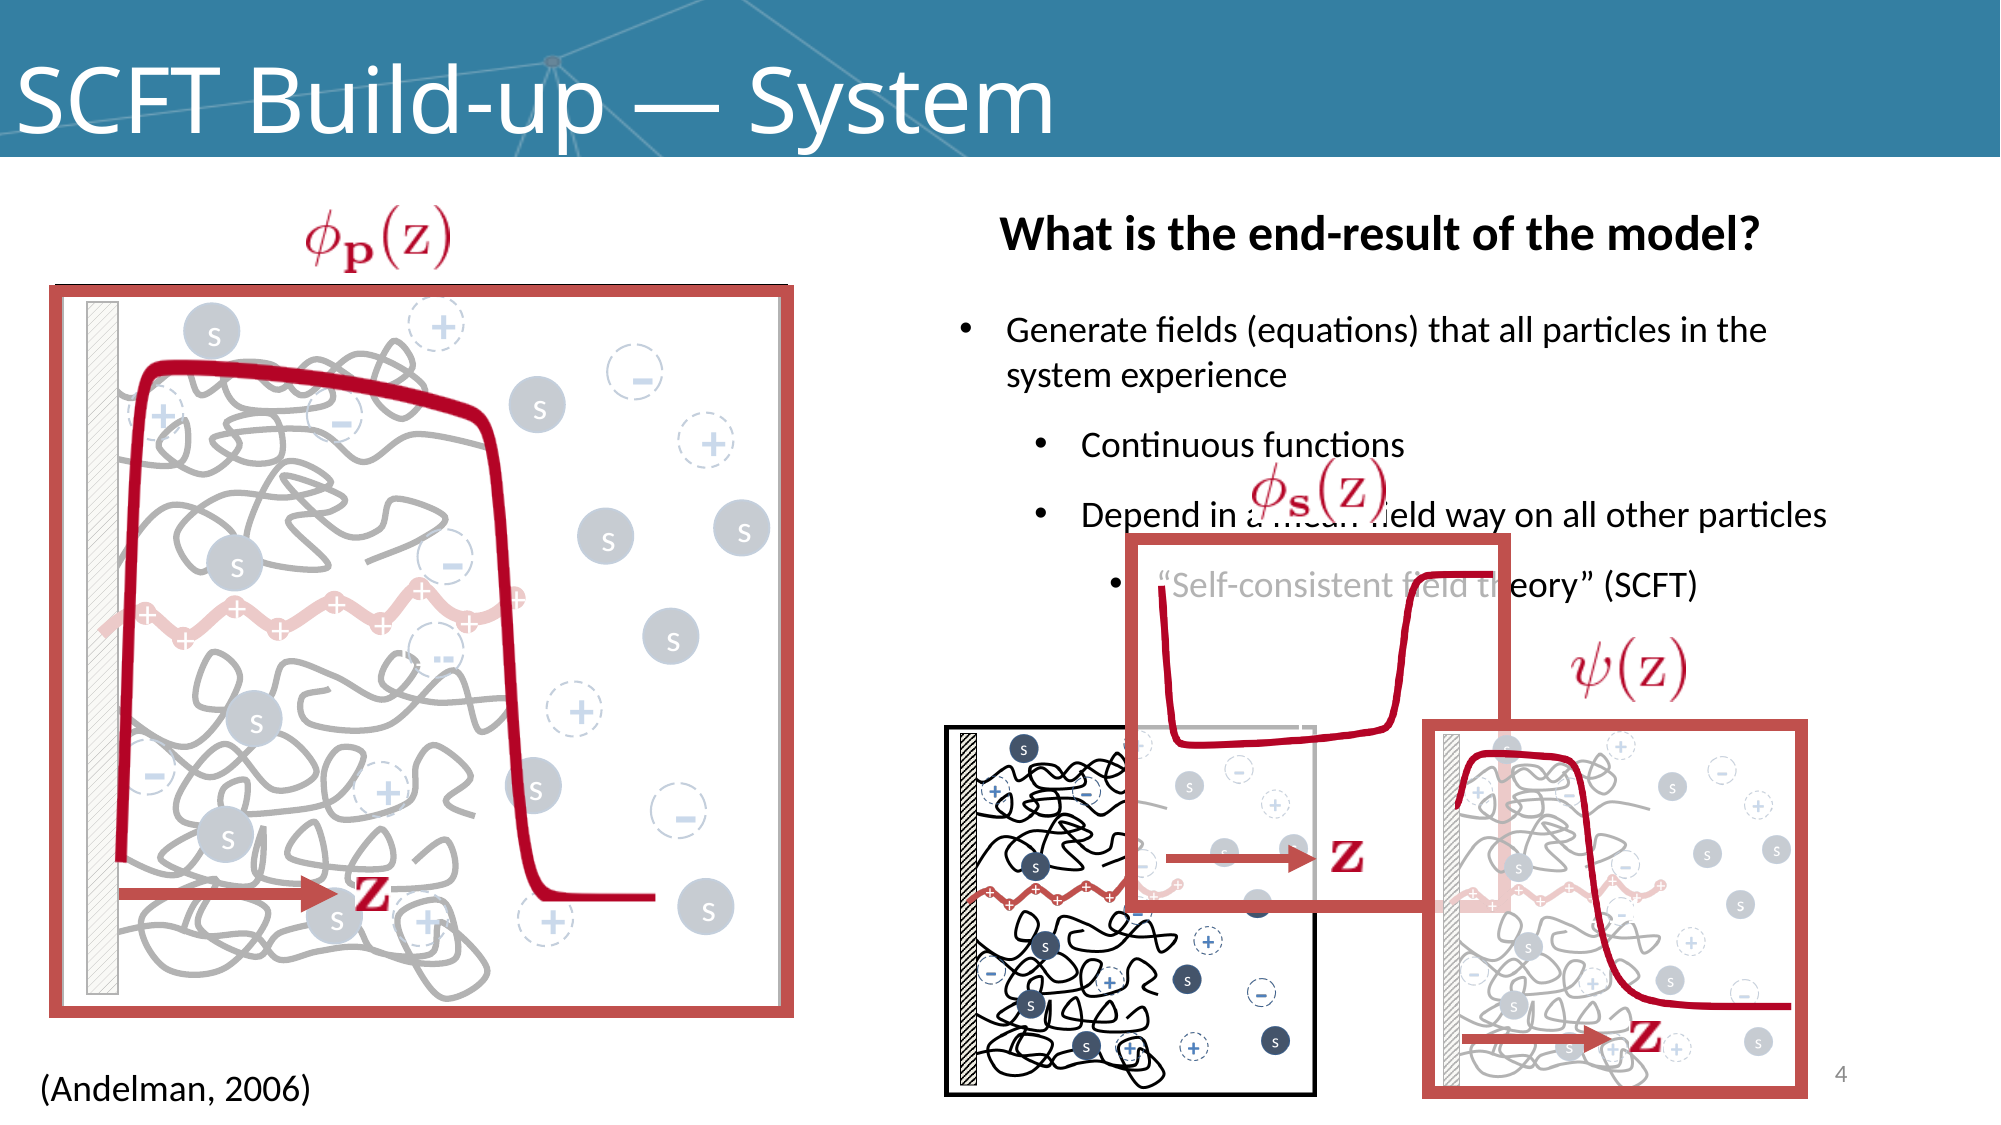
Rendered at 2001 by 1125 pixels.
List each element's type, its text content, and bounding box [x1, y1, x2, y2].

text_box (Andelman, 2006) [24, 1056, 327, 1117]
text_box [55, 205, 788, 1012]
slide_number 4 [1412, 1042, 1863, 1103]
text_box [1428, 637, 1802, 1093]
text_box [1121, 458, 1505, 907]
title SCFT Build-up — System [0, 22, 1725, 154]
text_box What is the end-result of the model? [920, 192, 1841, 268]
picture [1427, 722, 1800, 1098]
text_box Generate fields (equations) that all particles in the system experience Continuous functions Depend in a mean-field way on all other particles “Self-consistent field theory” (SCFT) [944, 297, 1878, 613]
picture [944, 721, 1317, 1097]
